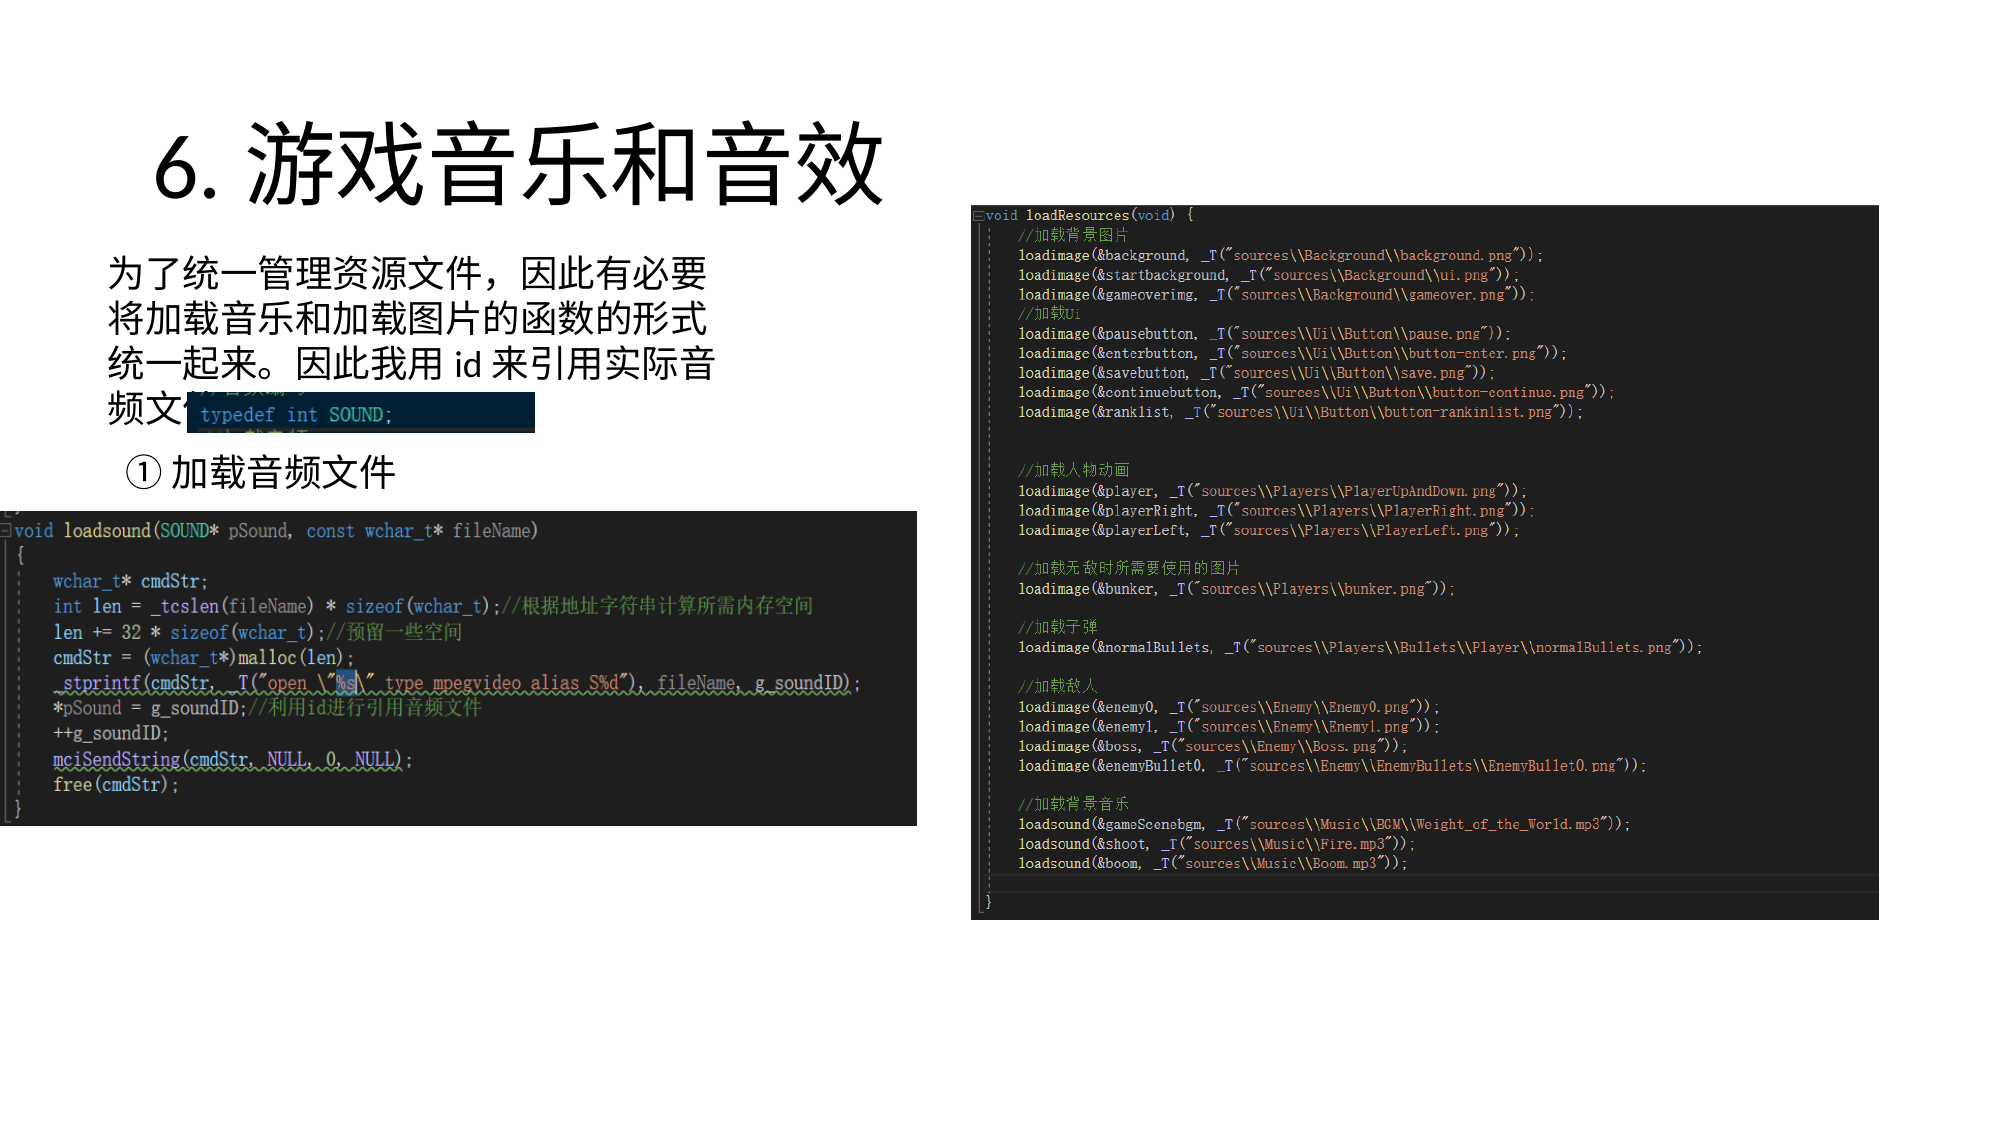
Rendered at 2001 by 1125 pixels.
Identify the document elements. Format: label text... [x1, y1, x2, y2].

title 6.游戏音乐和音效 [137, 59, 1863, 278]
text_box 为了统一管理资源文件，因此有必要将加载音乐和加载图片的函数的形式统一起来。因此我用id来引用实际音频文件 [93, 242, 760, 455]
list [971, 205, 1879, 920]
picture [187, 392, 535, 433]
picture [0, 511, 917, 826]
text_box ①加载音频文件 [0, 441, 667, 502]
